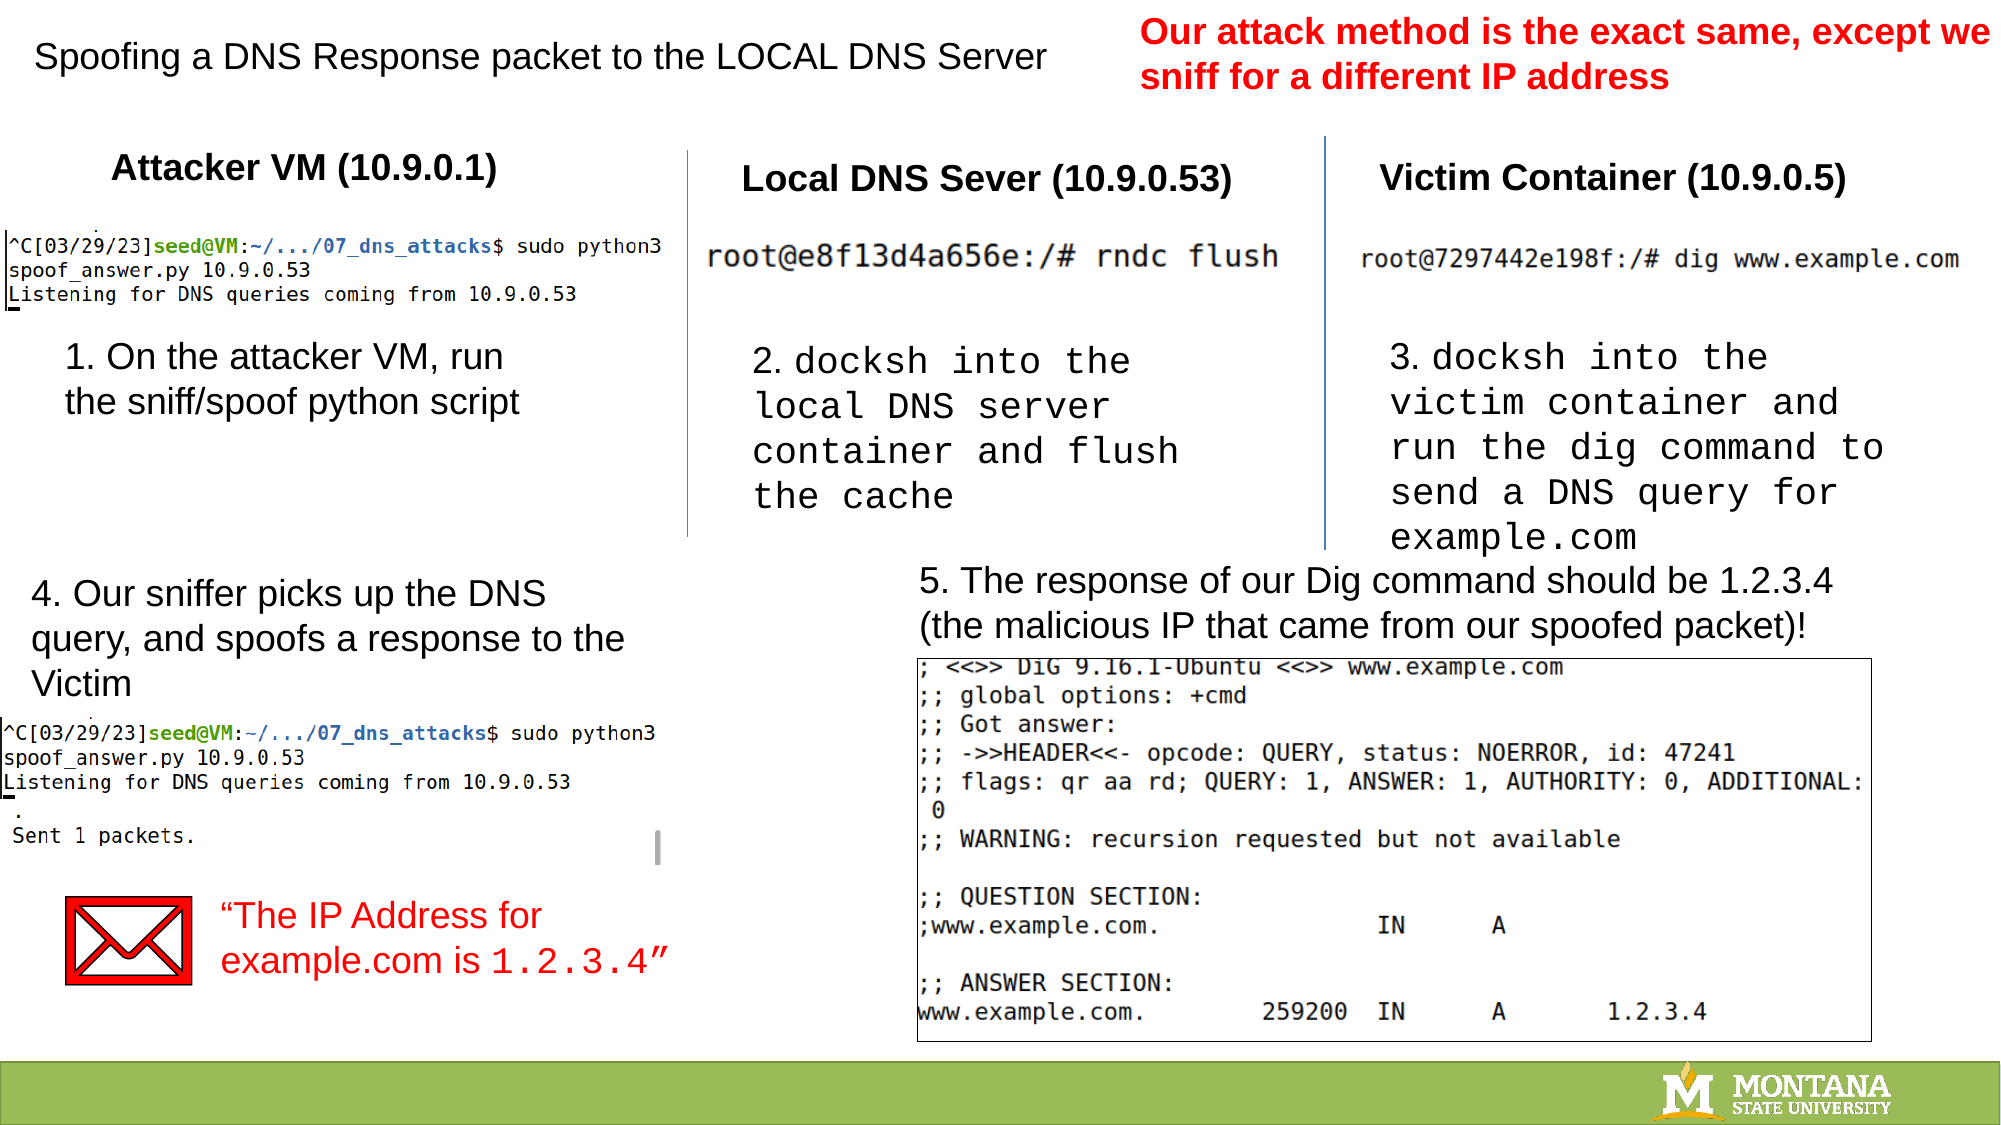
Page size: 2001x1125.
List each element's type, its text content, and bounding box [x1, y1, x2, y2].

text_box “The IP Address for example.com is 1.2.3.4” [210, 883, 704, 988]
picture [1649, 1060, 1892, 1122]
text_box Local DNS Sever (10.9.0.53) [726, 146, 1248, 207]
picture [0, 717, 670, 1016]
picture [916, 658, 1872, 1043]
picture [703, 238, 1297, 278]
text_box 2. docksh into the local DNS server container and flush the cache [737, 328, 1263, 523]
text_box Our attack method is the exact same, except we sniff for a different IP address [1124, 0, 2000, 105]
text_box 4. Our sniffer picks up the DNS query, and spoofs a response to the Victim [16, 561, 660, 712]
text_box Spoofing a DNS Response packet to the LOCAL DNS Server [18, 24, 1063, 85]
picture [5, 229, 676, 312]
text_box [0, 1060, 1645, 1125]
text_box Attacker VM (10.9.0.1) [95, 135, 513, 196]
text_box Victim Container (10.9.0.5) [1364, 145, 1863, 206]
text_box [1894, 1060, 2000, 1125]
picture [1359, 245, 1986, 279]
text_box 5. The response of our Dig command should be 1.2.3.4 (the malicious IP that came from our spoofed packet)! [904, 548, 1860, 653]
text_box 1. On the attacker VM, run the sniff/spoof python script [49, 324, 575, 430]
text_box 3. docksh into the victim container and run the dig command to send a DNS query for example.com [1374, 324, 1900, 565]
